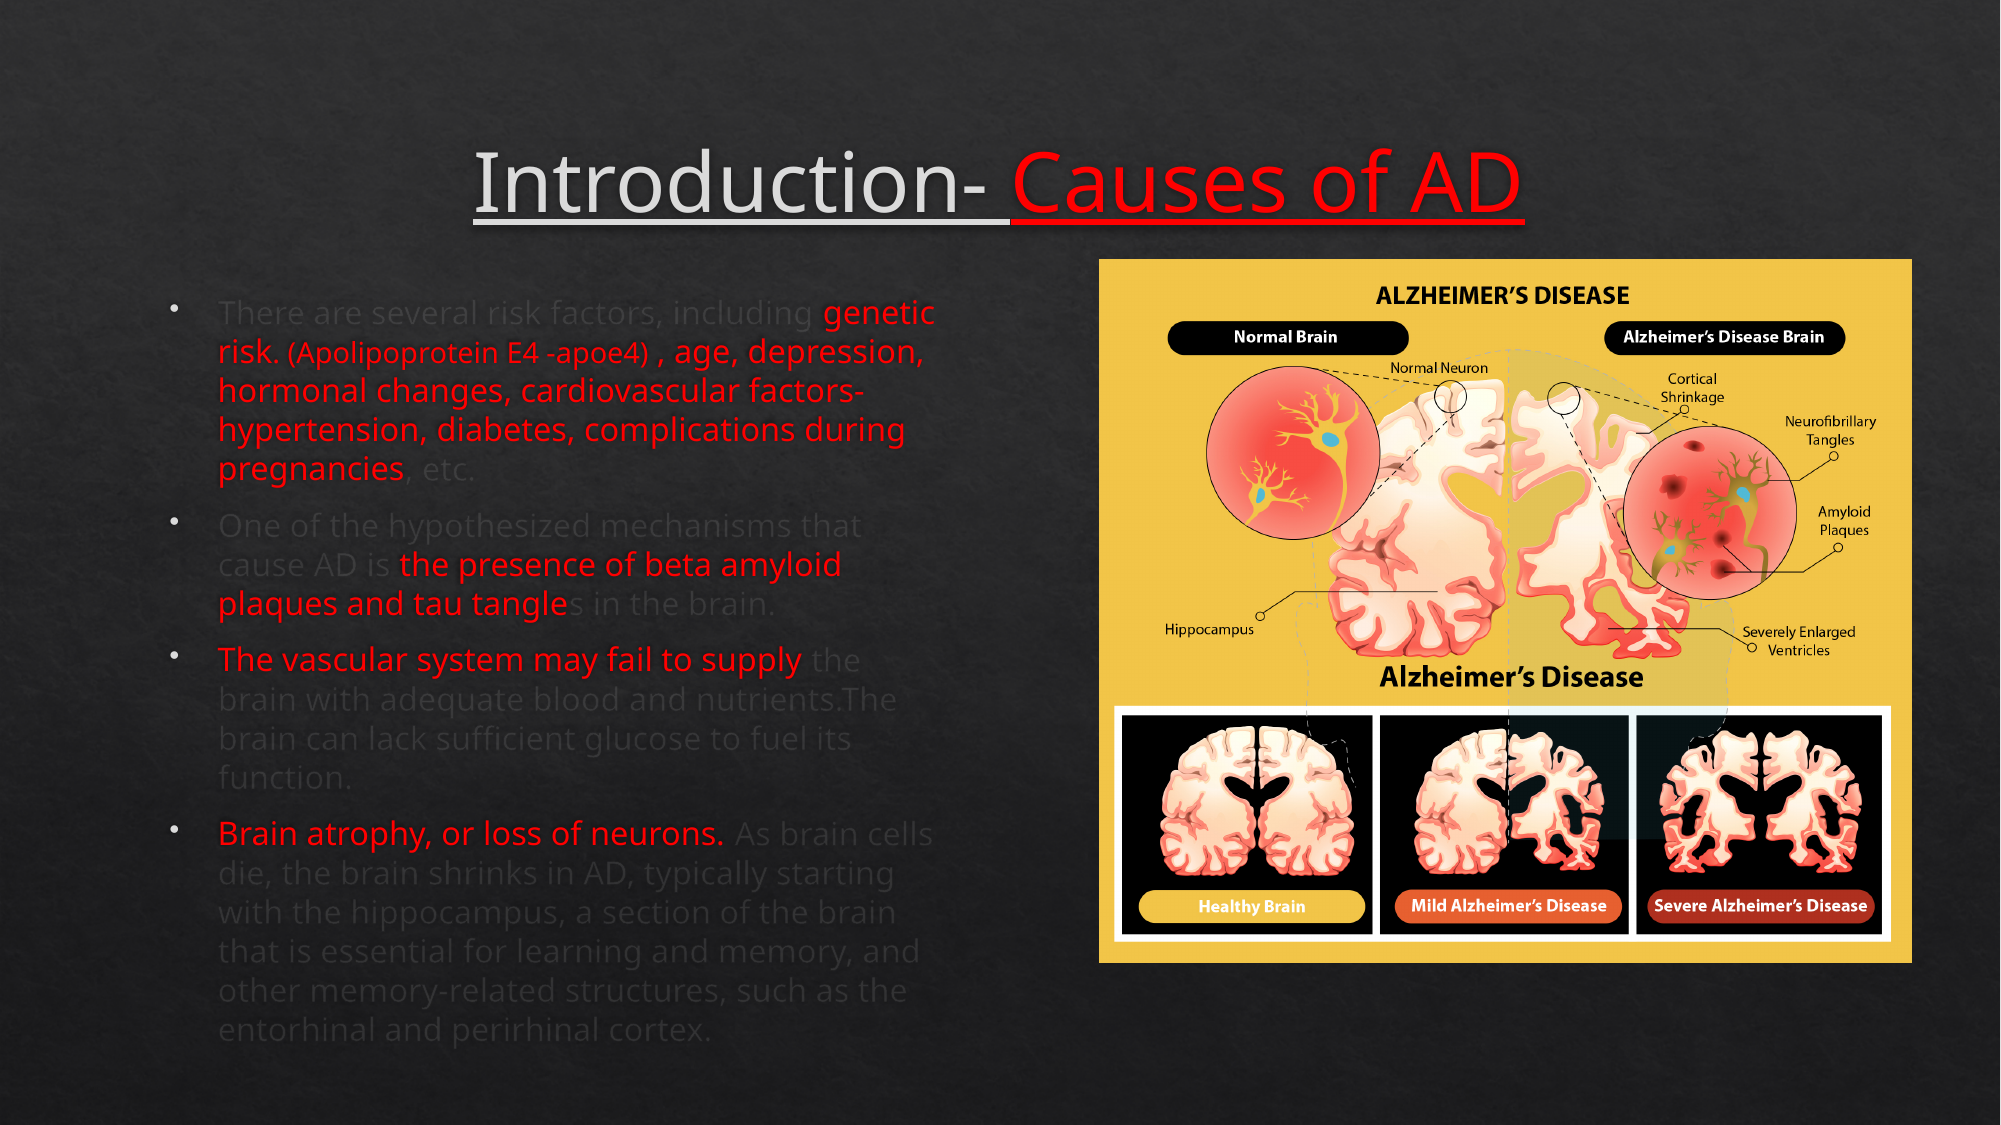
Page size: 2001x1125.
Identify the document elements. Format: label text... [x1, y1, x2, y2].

title Introduction- Causes of AD [149, 99, 1849, 260]
list There are several risk factors, including genetic risk. (Apolipoprotein E4 -apoe4) , age, depression, hormonal changes, cardiovascular factors-hypertension, diabetes, complications during pregnancies, etc. One of the hypothesized mechanisms that cause AD is the presence of beta amyloid plaques and tau tangles in the brain. The vascular system may fail to supply the brain with adequate blood and nutrients.The brain can lack sufficient glucose to fuel its function. Brain atrophy, or loss of neurons. As brain cells die, the brain shrinks in AD, typically starting with the hippocampus, a section of the brain that is essential for learning and memory, and other memory-related structures, such as the entorhinal and perirhinal cortex. [149, 284, 957, 1064]
picture [1099, 258, 1912, 964]
